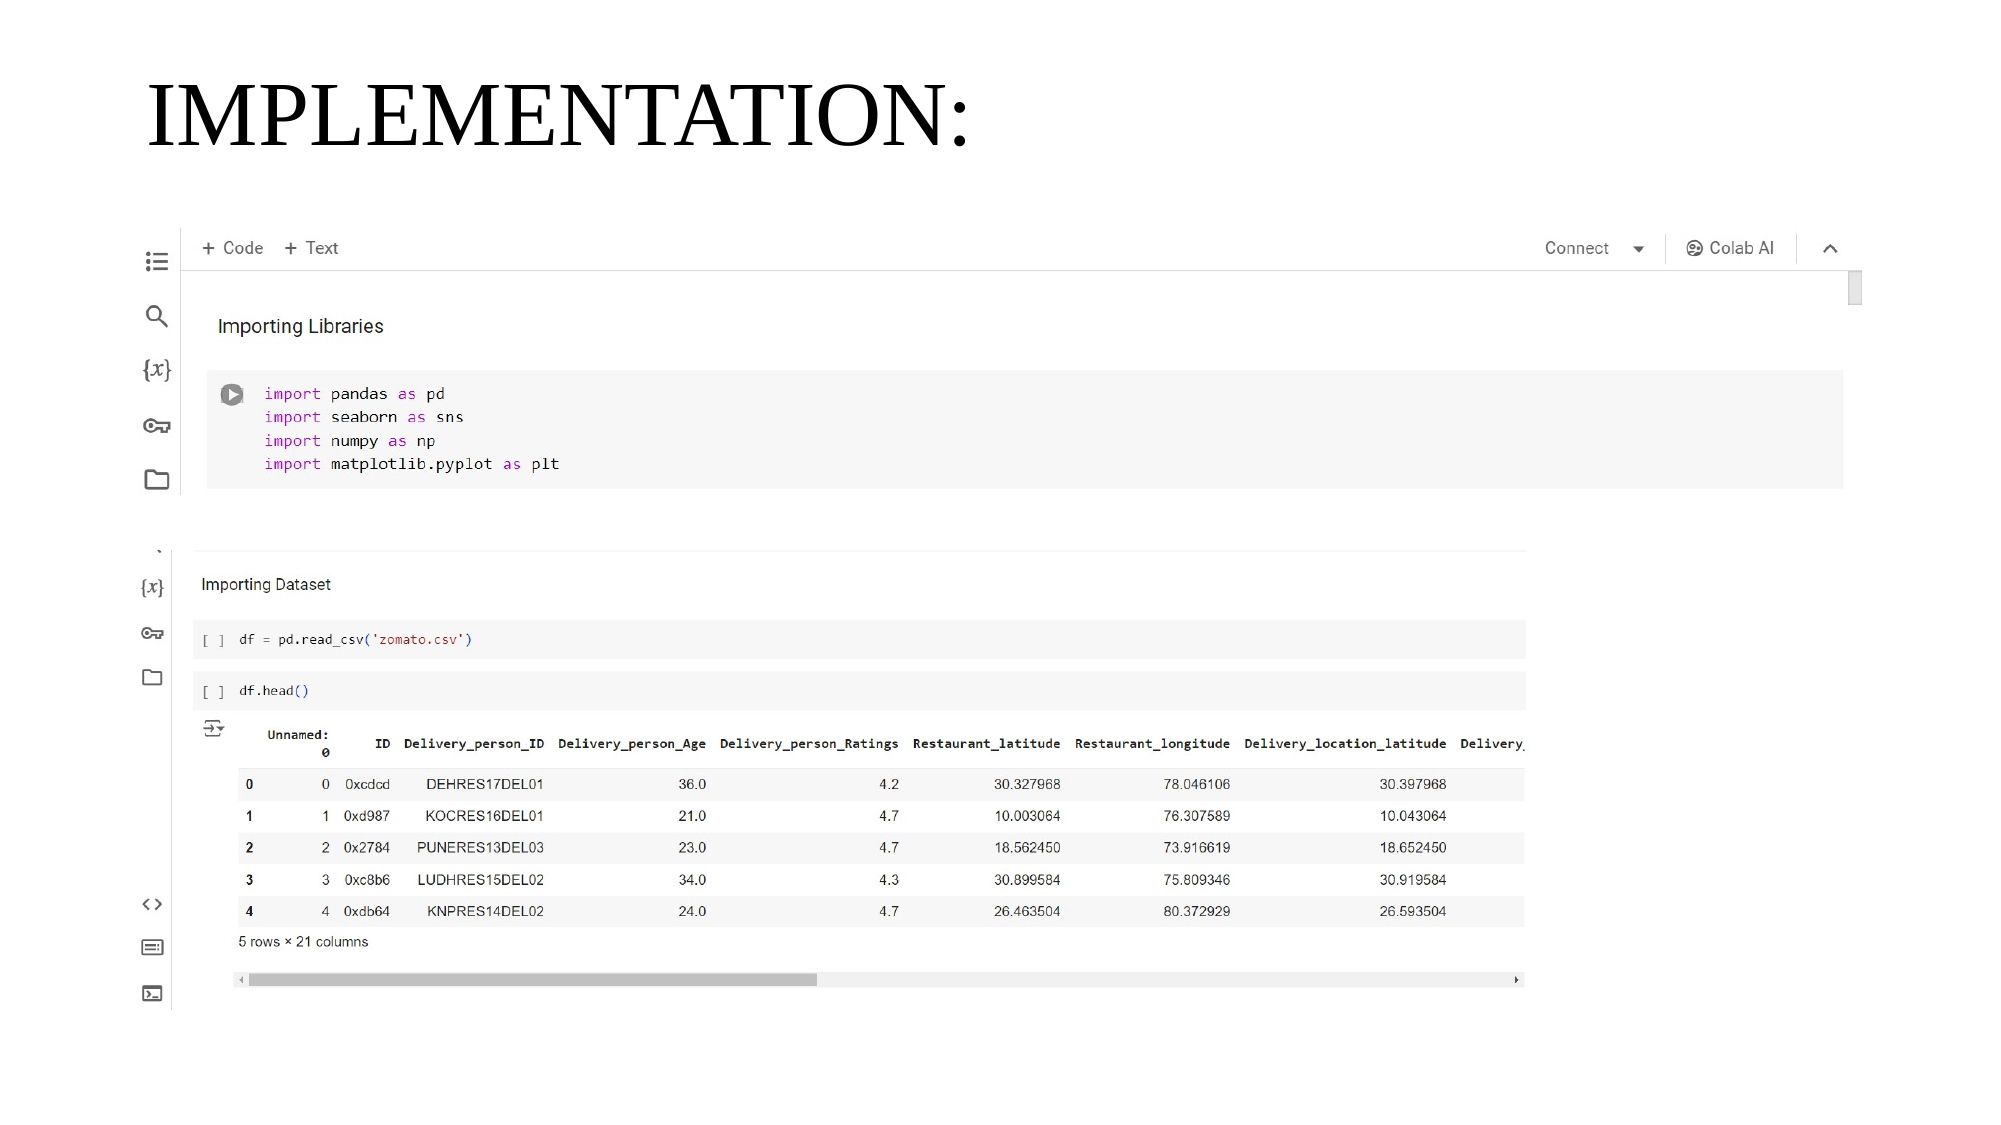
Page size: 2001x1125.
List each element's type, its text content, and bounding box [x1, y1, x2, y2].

picture [131, 550, 1541, 1010]
picture [131, 228, 1862, 495]
text_box IMPLEMENTATION: [131, 46, 1132, 171]
